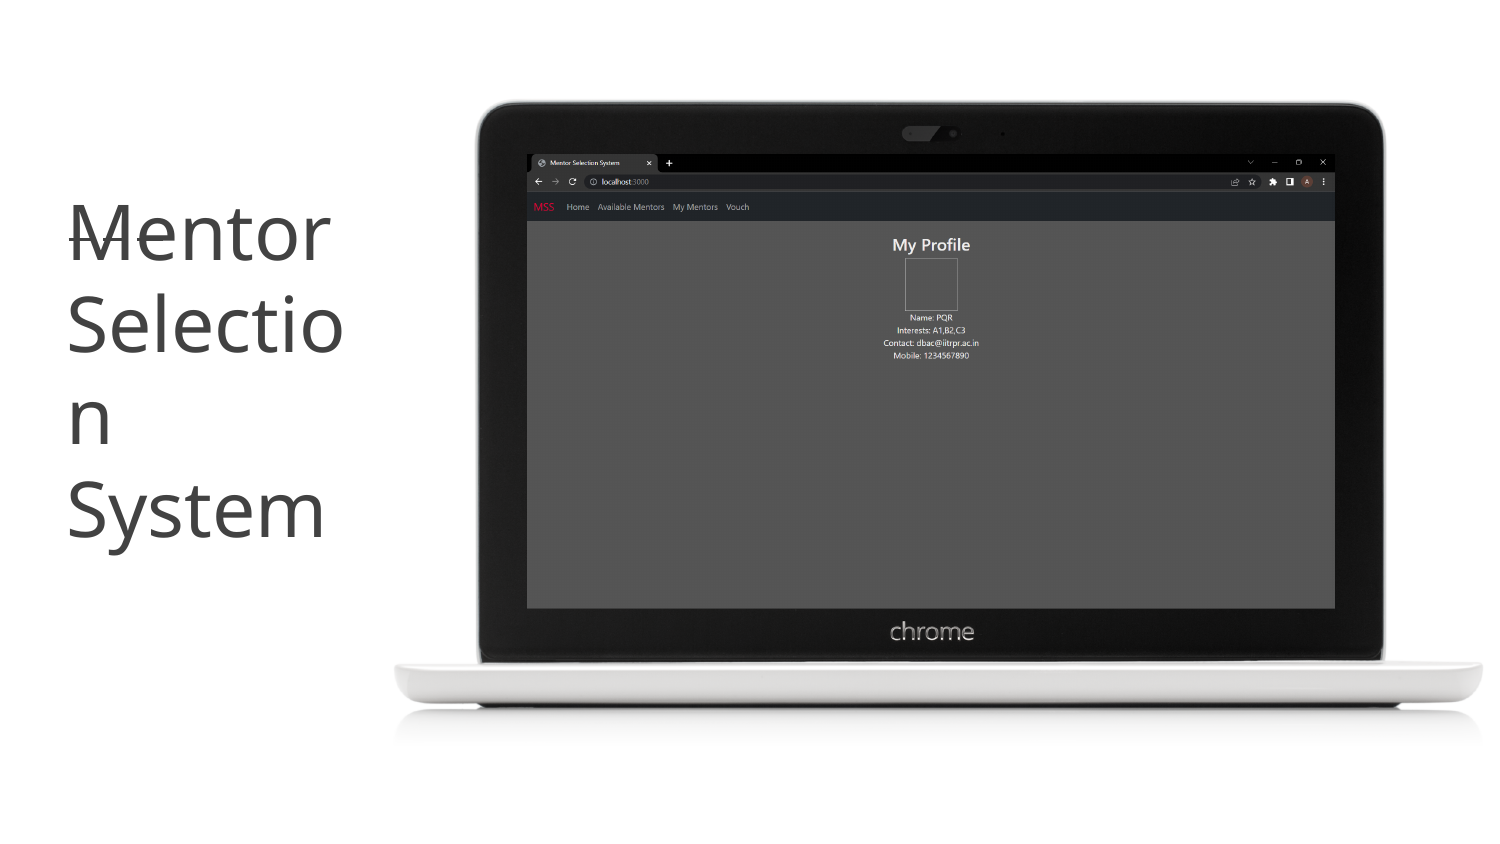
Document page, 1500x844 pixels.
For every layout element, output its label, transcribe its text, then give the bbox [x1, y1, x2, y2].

picture [391, 97, 1484, 746]
title Mentor Selection System [51, 296, 386, 568]
